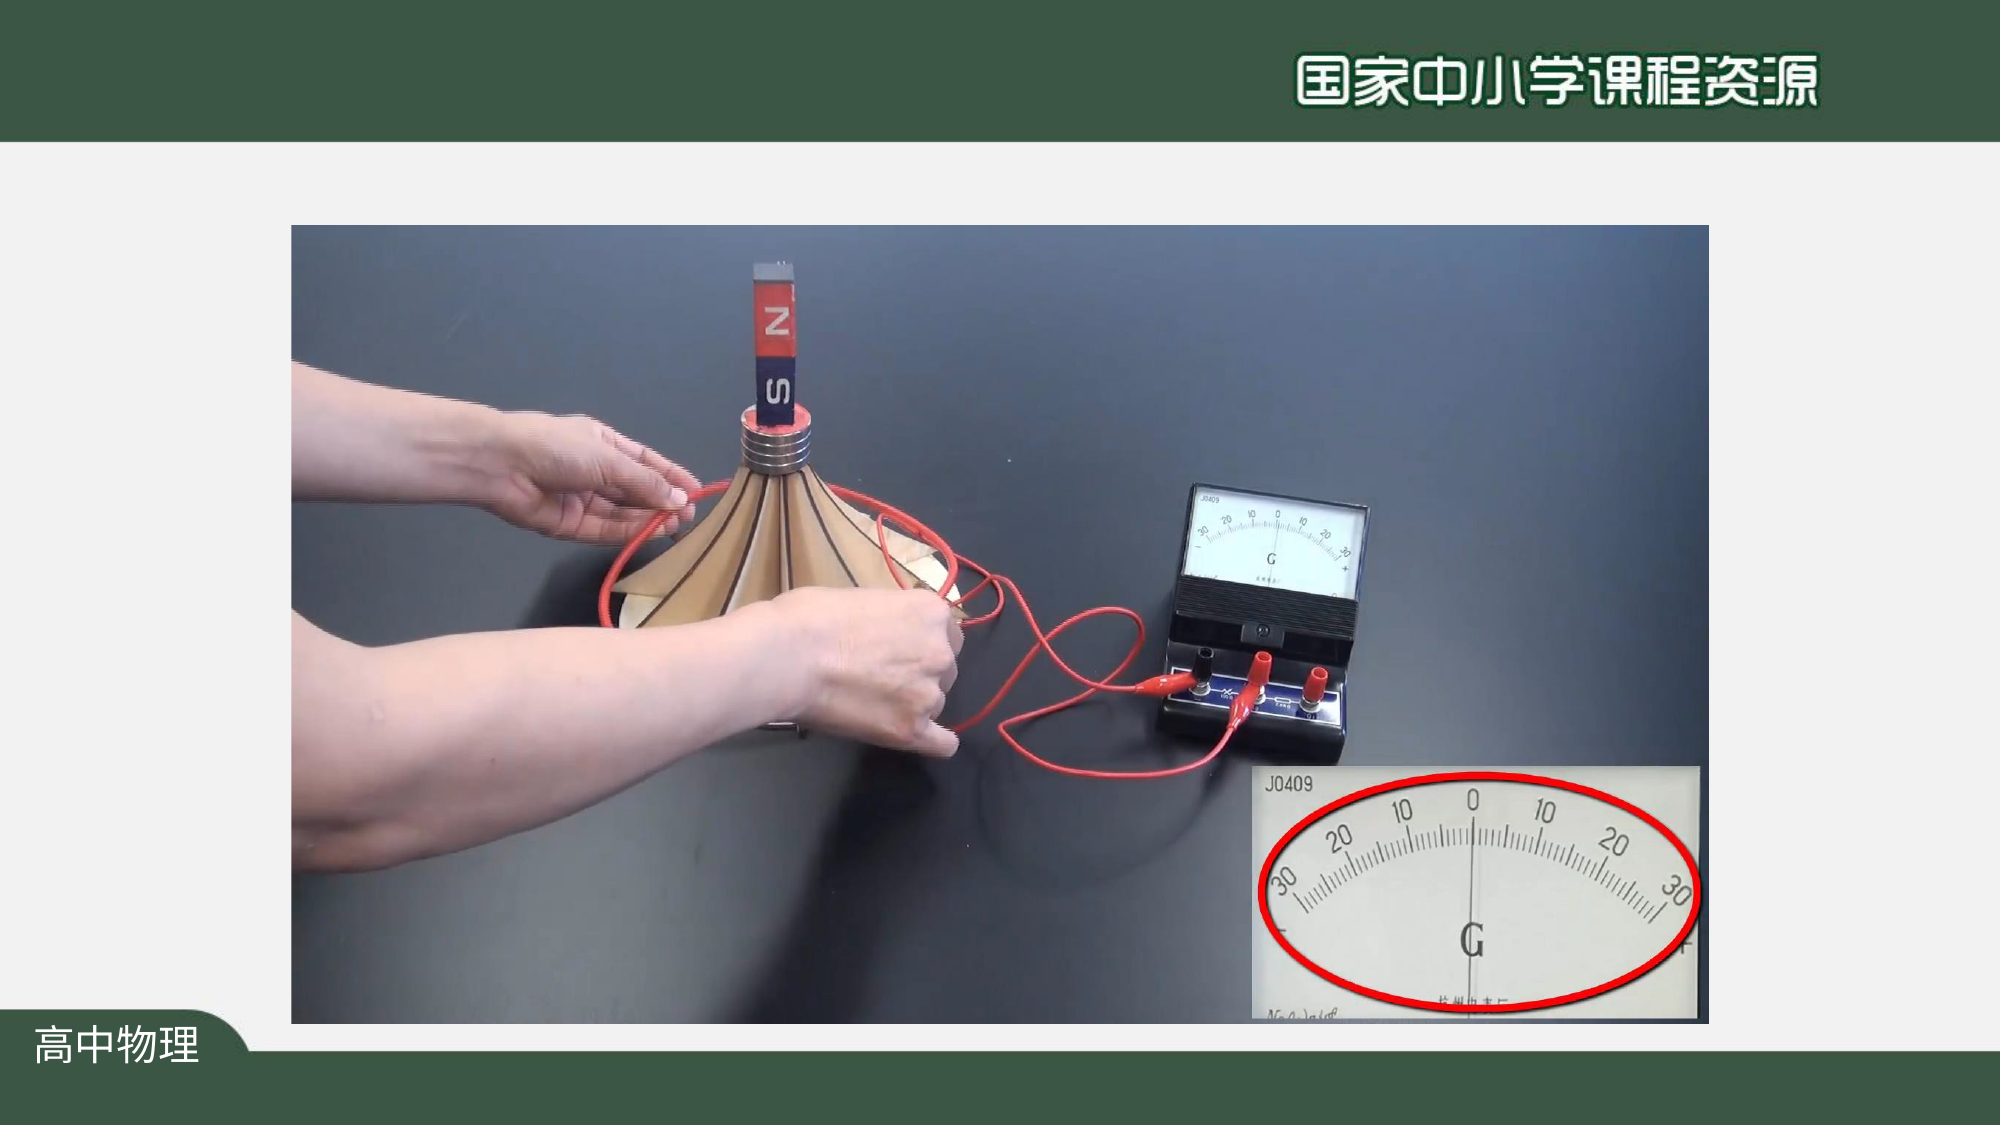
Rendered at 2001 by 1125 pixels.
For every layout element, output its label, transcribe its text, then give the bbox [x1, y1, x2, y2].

text_box [291, 225, 1709, 1024]
picture [0, 0, 2000, 1125]
footer 高中物理 [31, 1013, 202, 1125]
